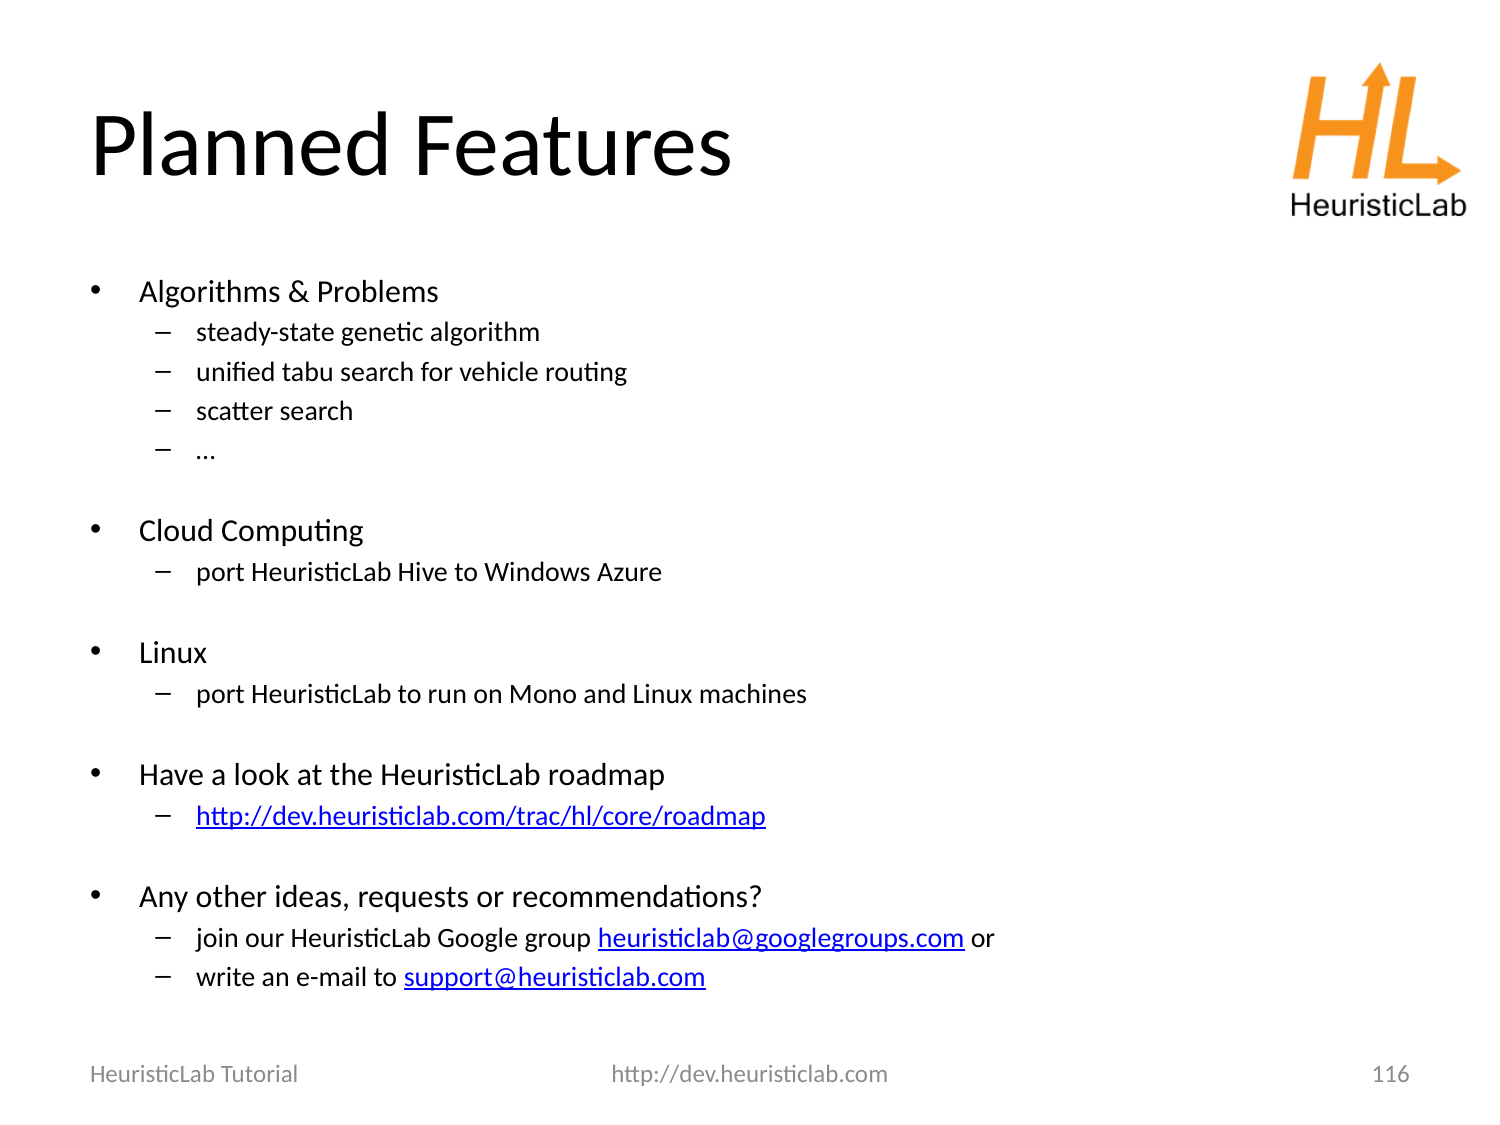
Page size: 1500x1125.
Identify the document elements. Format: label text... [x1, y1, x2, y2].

picture [1281, 27, 1474, 244]
slide_number 116 [1074, 1042, 1425, 1103]
footer http://dev.heuristiclab.com [512, 1042, 988, 1103]
list Algorithms & Problems steady-state genetic algorithm unified tabu search for vehicle routing scatter search … Cloud Computing port HeuristicLab Hive to Windows Azure Linux port HeuristicLab to run on Mono and Linux machines Have a look at the HeuristicLab roadmap http://dev.heuristiclab.com/trac/hl/core/roadmap Any other ideas, requests or recommendations? join our HeuristicLab Google group heuristiclab@googlegroups.com or write an e-mail to support@heuristiclab.com [75, 262, 1425, 1012]
title Planned Features [75, 45, 1282, 233]
slide_number HeuristicLab Tutorial [75, 1042, 425, 1103]
